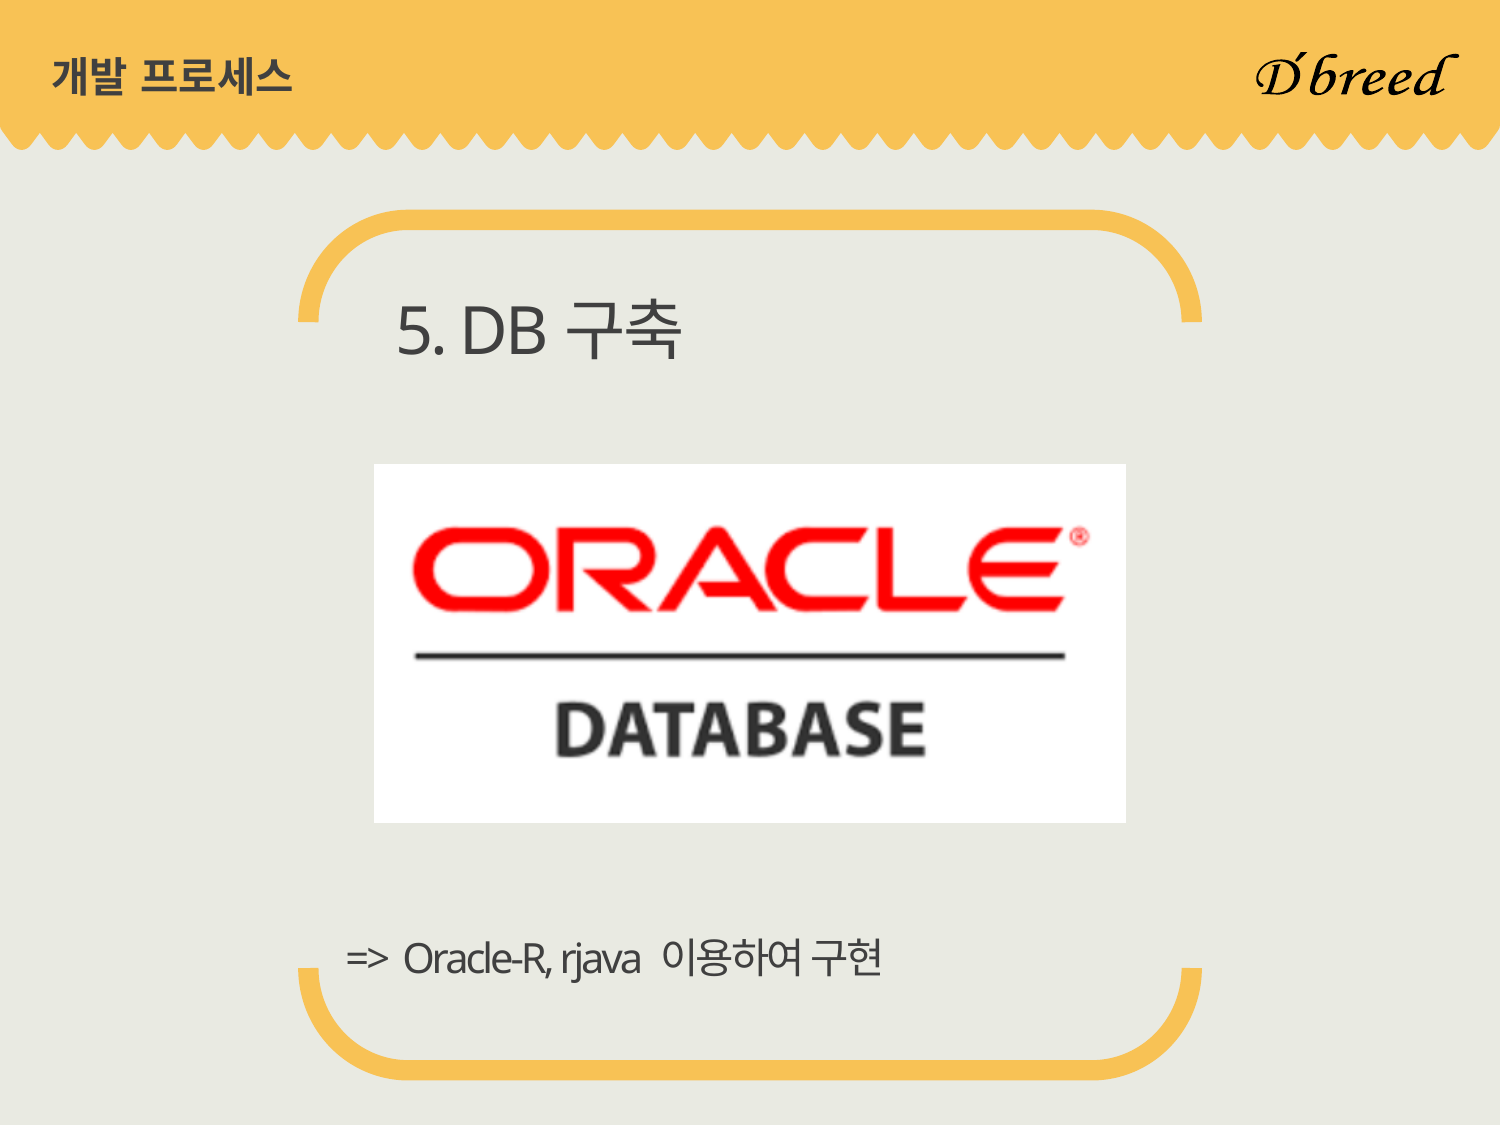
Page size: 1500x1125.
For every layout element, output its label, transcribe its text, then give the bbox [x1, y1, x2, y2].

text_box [308, 219, 1192, 1071]
picture [374, 464, 1126, 823]
title 개발 프로세스 [36, 49, 1242, 111]
